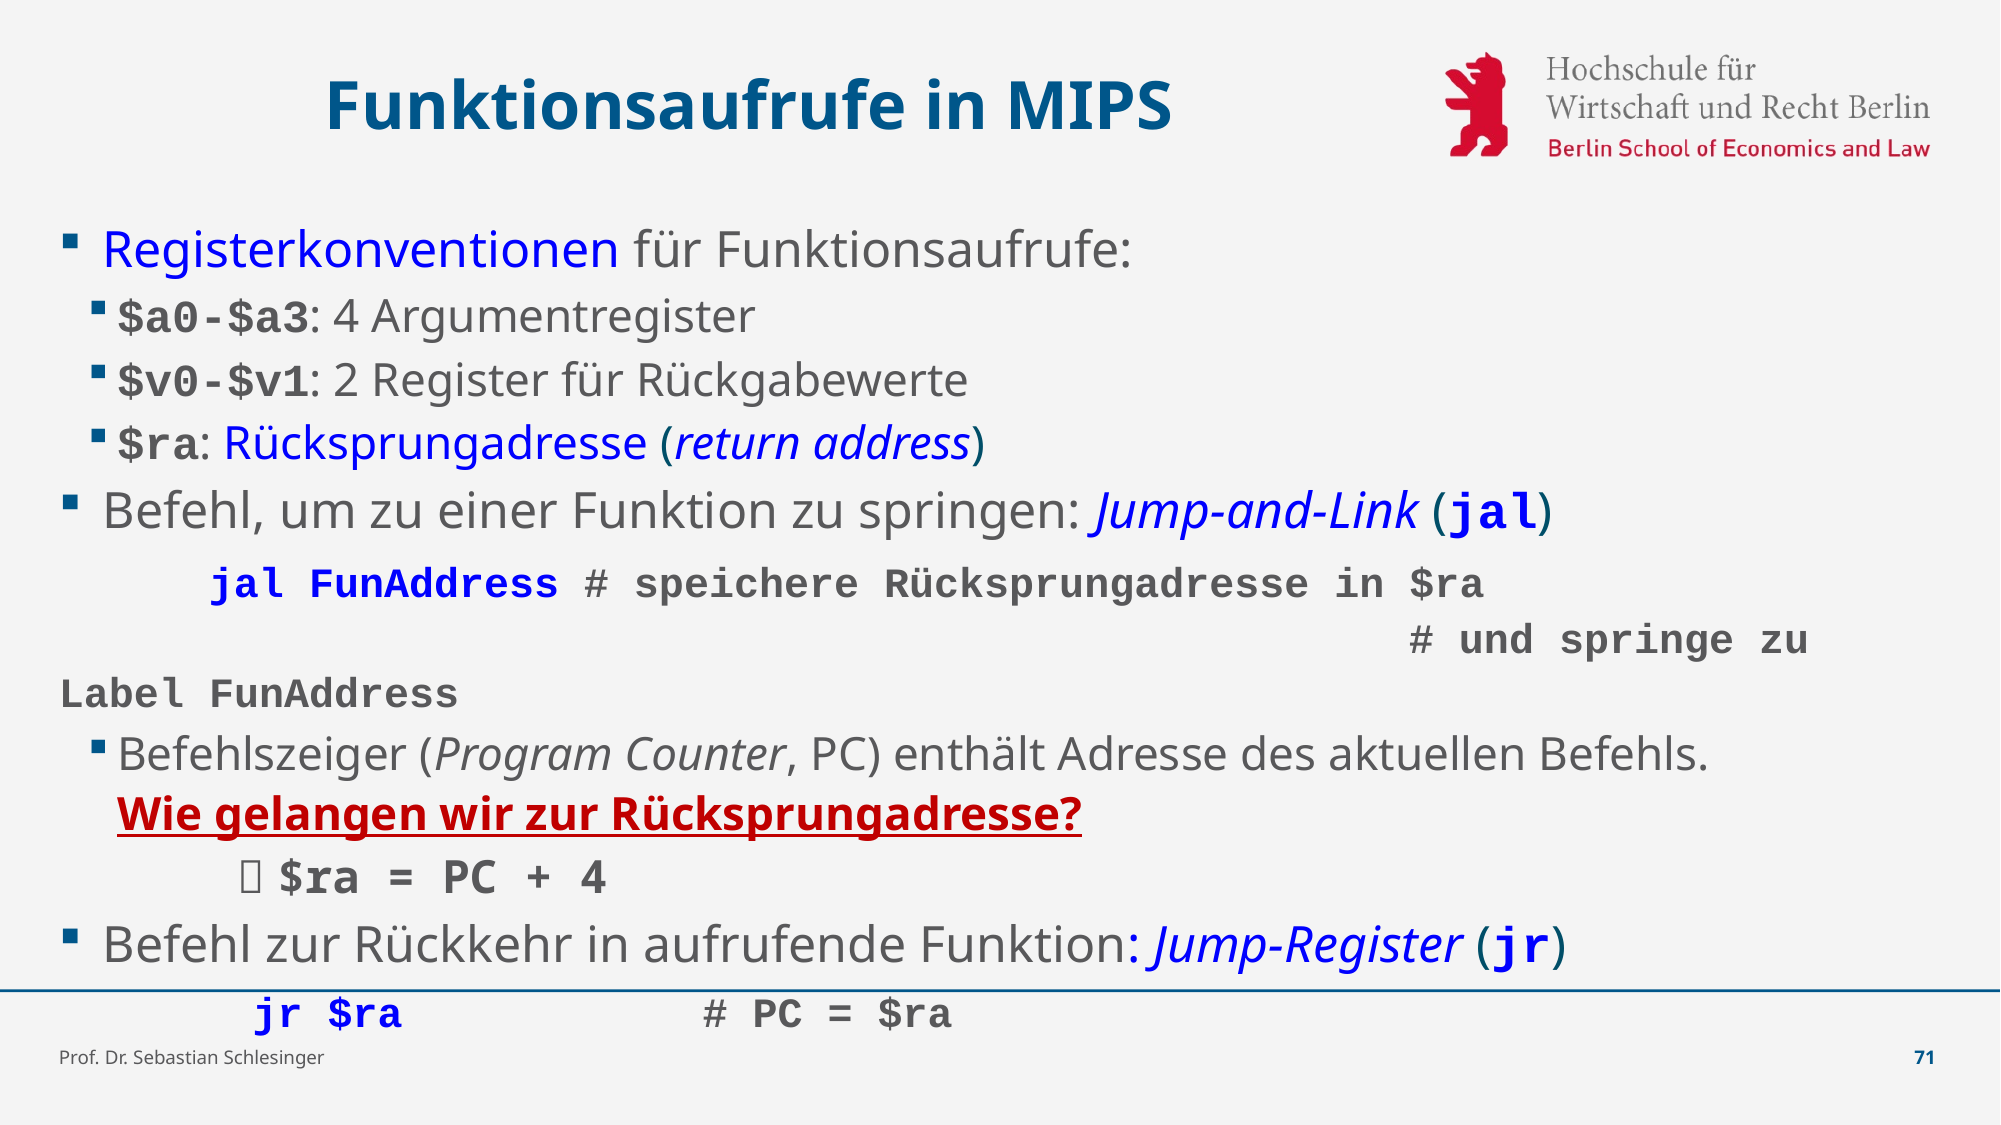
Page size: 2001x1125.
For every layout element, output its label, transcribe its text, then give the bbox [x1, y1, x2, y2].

slide_number 71 [1805, 1012, 1941, 1072]
title Funktionsaufrufe in MIPS [324, 55, 1663, 150]
picture [1434, 49, 1937, 165]
list Registerkonventionen für Funktionsaufrufe: $a0-$a3: 4 Argumentregister $v0-$v1: 2 Register für Rückgabewerte $ra: Rücksprungadresse (return address) Befehl, um zu einer Funktion zu springen: Jump-and-Link (jal) jal FunAddress # speichere Rücksprungadresse in $ra # und springe zu Label FunAddress Befehlszeiger (Program Counter, PC) enthält Adresse des aktuellen Befehls. Wie gelangen wir zur Rücksprungadresse?  $ra = PC + 4 Befehl zur Rückkehr in aufrufende Funktion: Jump-Register (jr) jr $ra # PC = $ra [59, 212, 1941, 943]
footer Prof. Dr. Sebastian Schlesinger [58, 1012, 1440, 1072]
